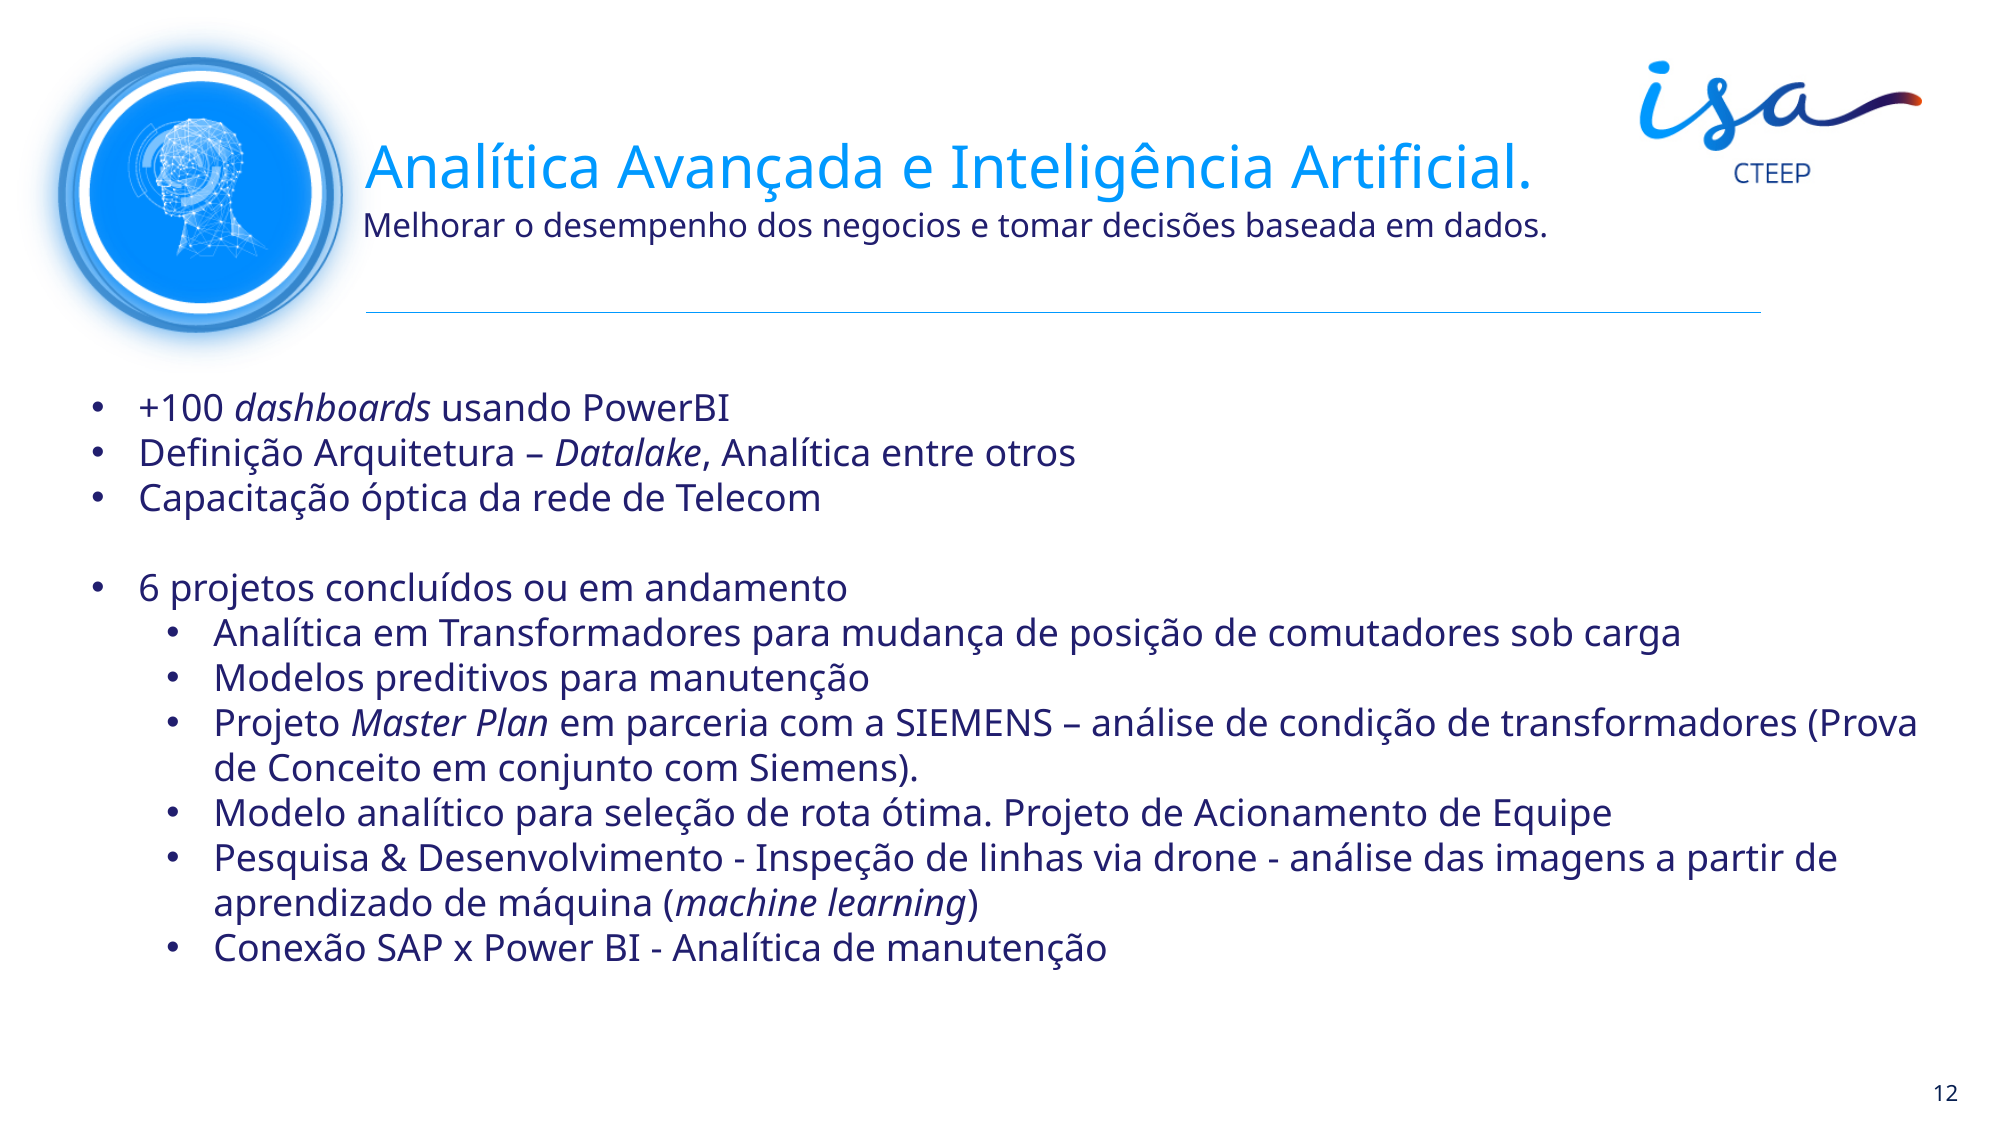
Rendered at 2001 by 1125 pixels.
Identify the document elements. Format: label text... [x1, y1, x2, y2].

text_box Melhorar o desempenho dos negocios e tomar decisões baseada em dados. [384, 196, 1949, 252]
text_box +100 dashboards usando PowerBI Definição Arquitetura – Datalake, Analítica entre otros Capacitação óptica da rede de Telecom 6 projetos concluídos ou em andamento Analítica em Transformadores para mudança de posição de comutadores sob carga Modelos preditivos para manutenção Projeto Master Plan em parceria com a SIEMENS – análise de condição de transformadores (Prova de Conceito em conjunto com Siemens). Modelo analítico para seleção de rota ótima. Projeto de Acionamento de Equipe Pesquisa & Desenvolvimento - Inspeção de linhas via drone - análise das imagens a partir de aprendizado de máquina (machine learning) Conexão SAP x Power BI - Analítica de manutenção [76, 376, 1974, 977]
picture [17, 15, 384, 375]
text_box Analítica Avançada e Inteligência Artificial. [384, 86, 1536, 202]
picture [1629, 43, 1929, 196]
slide_number 12 [1889, 1074, 1974, 1116]
